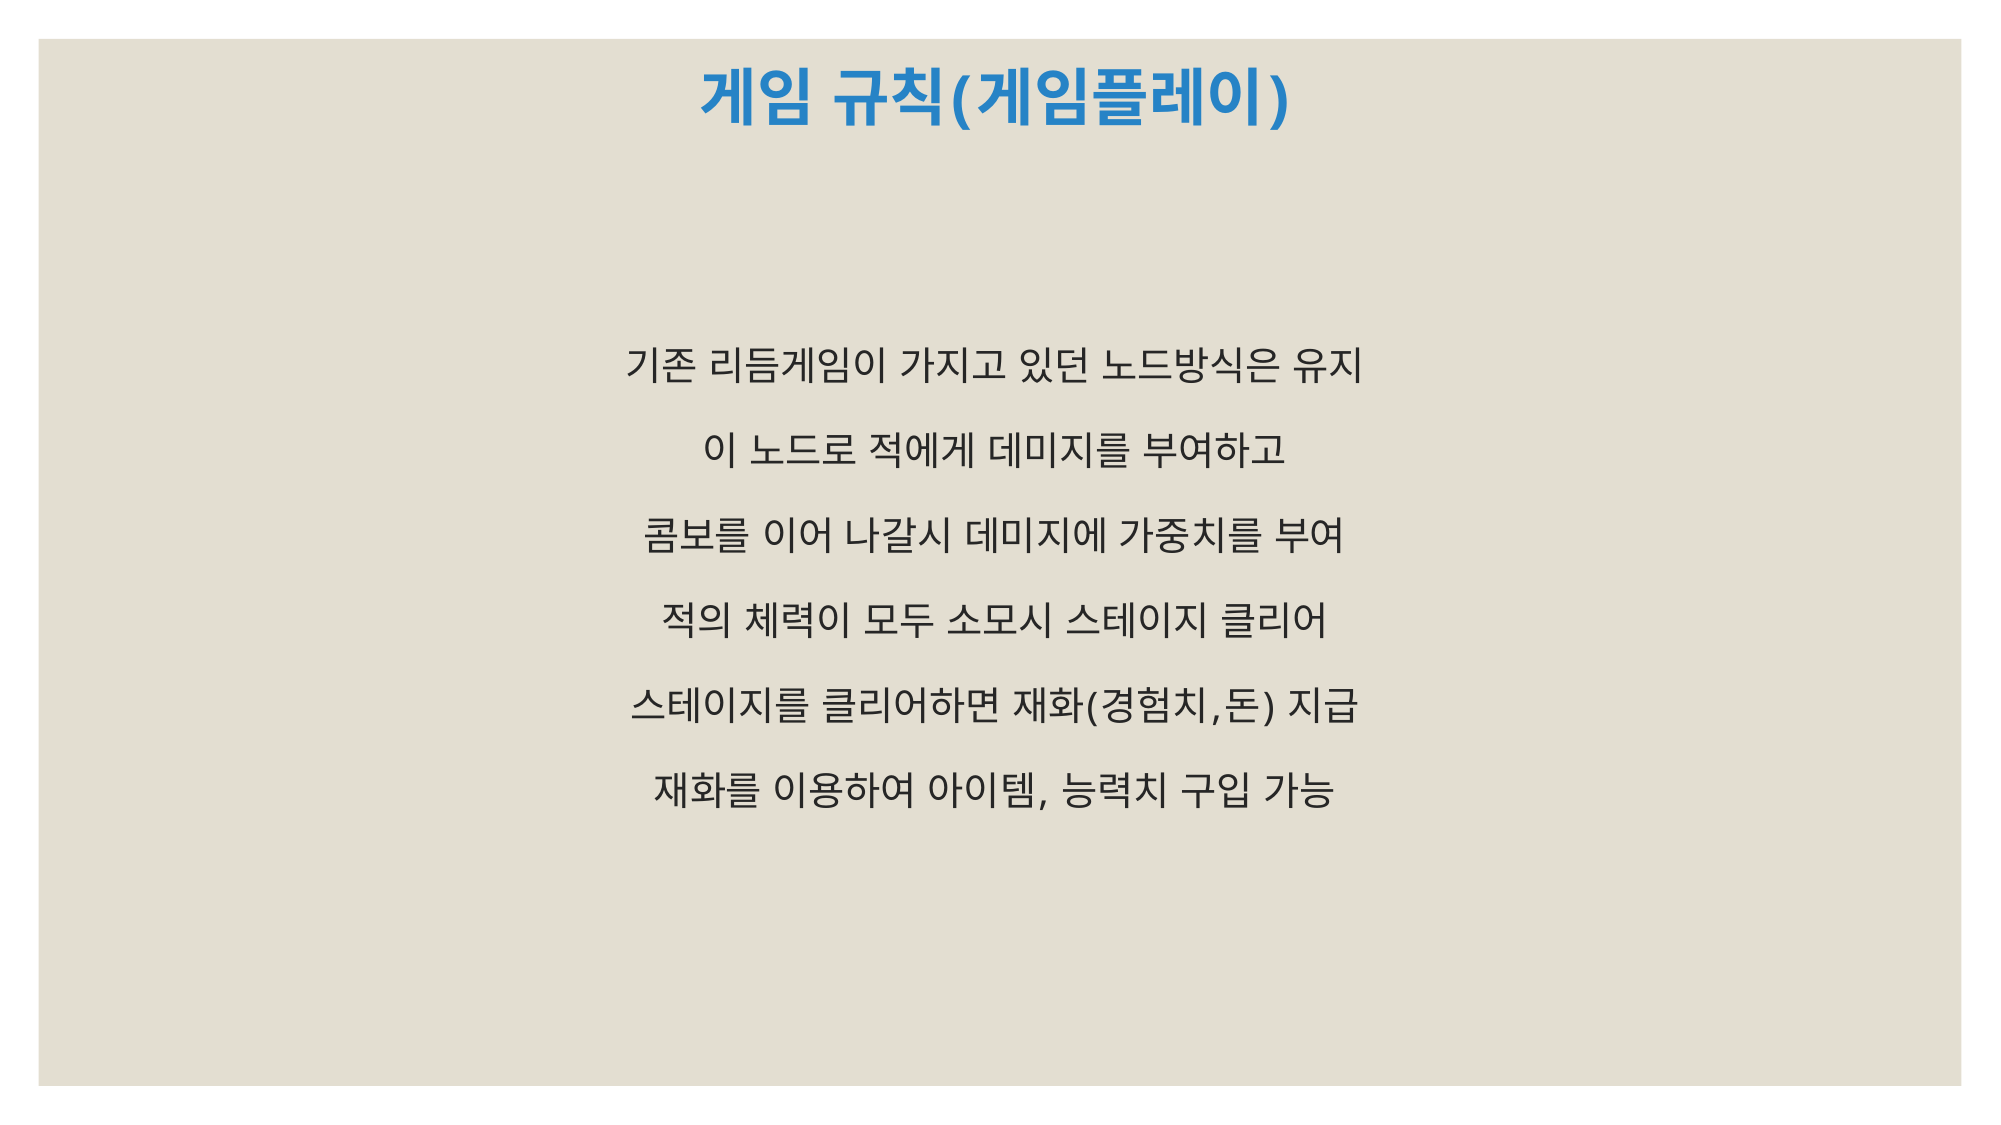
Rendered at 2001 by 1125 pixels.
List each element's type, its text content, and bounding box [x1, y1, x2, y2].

text_box 게임 규칙(게임플레이) 기존 리듬게임이 가지고 있던 노드방식은 유지 이 노드로 적에게 데미지를 부여하고 콤보를 이어 나갈시 데미지에 가중치를 부여 적의 체력이 모두 소모시 스테이지 클리어 스테이지를 클리어하면 재화(경험치,돈) 지급 재화를 이용하여 아이템, 능력치 구입 가능 [73, 59, 1916, 996]
